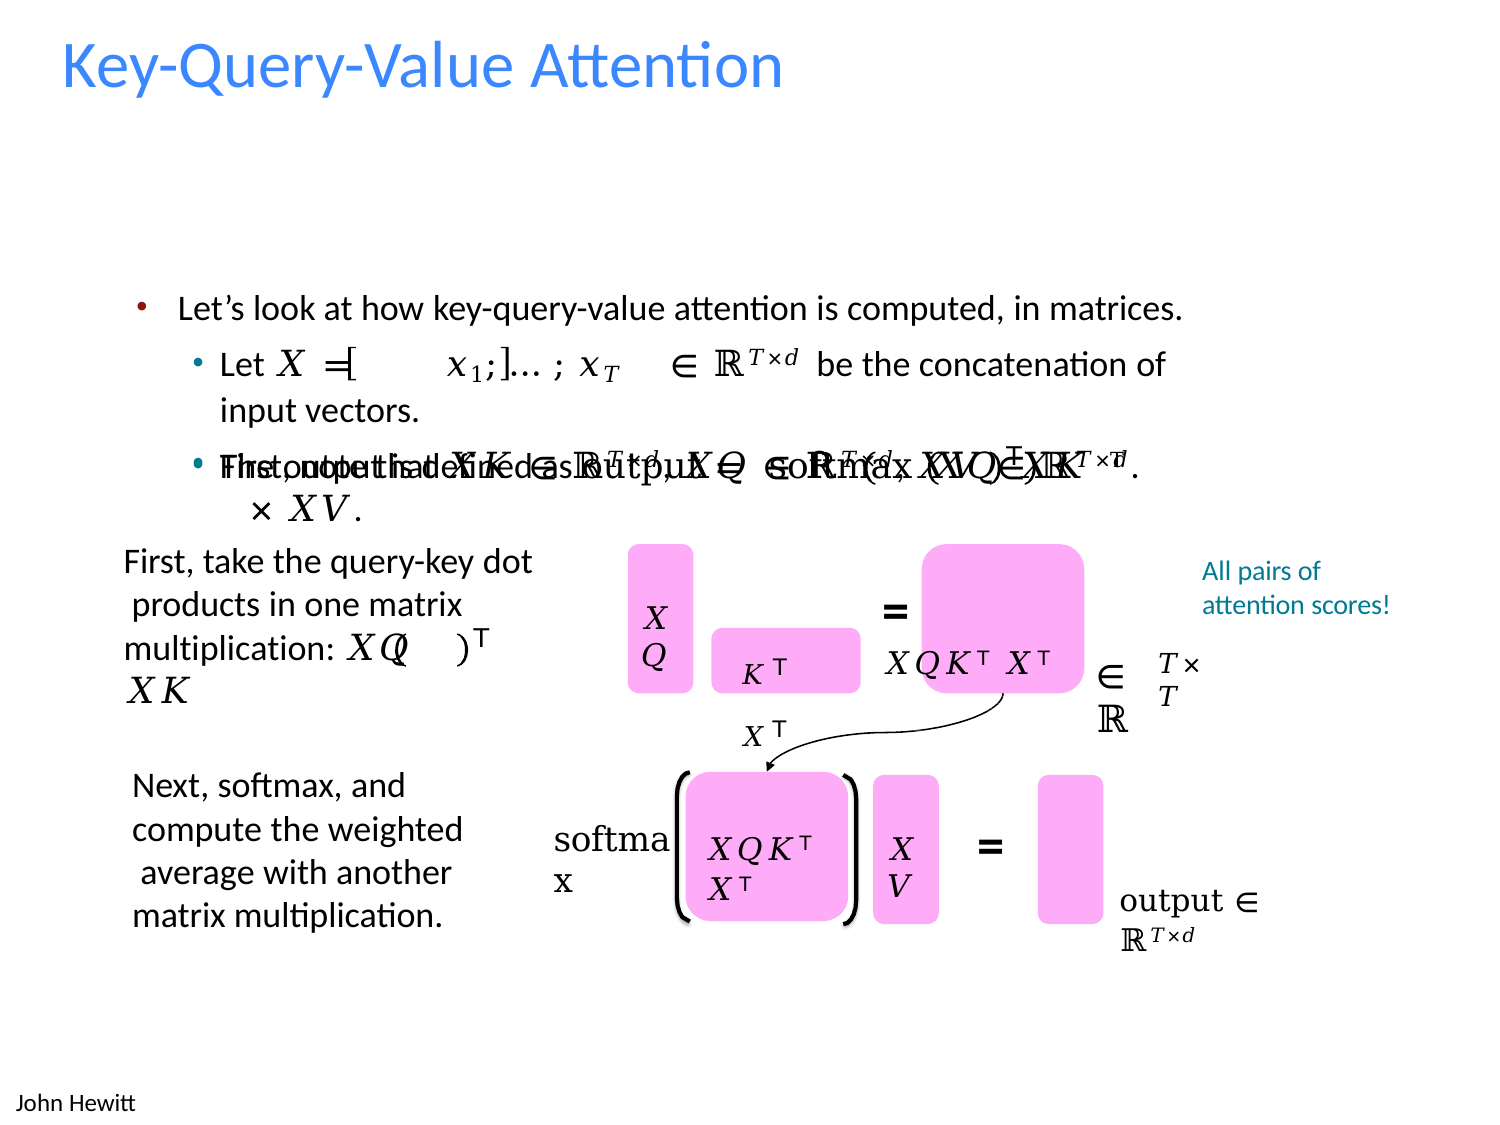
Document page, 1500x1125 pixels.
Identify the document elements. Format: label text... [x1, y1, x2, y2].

text_box ∈ ℝ [1094, 648, 1160, 740]
text_box Next, softmax, and compute the weighted average with another matrix multiplication. [130, 760, 467, 935]
text_box Let’s look at how key-query-value attention is computed, in matrices. Let 𝑋 = 𝑥1; … ; 𝑥𝑇 ∈ ℝ𝑇×𝑑 be the concatenation of input vectors. First, note that 𝑋𝐾 ∈ ℝ𝑇×𝑑, 𝑋𝑄 ∈ ℝ𝑇×𝑑, 𝑋𝑉 ∈ ℝ𝑇×𝑑. [132, 273, 1209, 486]
text_box [766, 693, 1004, 766]
title Key-Query-Value Attention [62, 20, 1434, 102]
text_box 𝖳 [469, 619, 492, 653]
text_box 𝑇×𝑇 [1156, 644, 1214, 712]
text_box [831, 627, 861, 694]
text_box [921, 544, 1085, 694]
text_box [627, 544, 694, 694]
text_box All pairs of attention scores! [1200, 551, 1397, 620]
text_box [669, 767, 940, 934]
text_box [1037, 774, 1104, 925]
text_box multiplication: 𝑋𝑄 𝑋𝐾 [121, 622, 457, 711]
text_box = 𝑋𝑄𝐾𝖳 𝑋𝖳 [877, 573, 1075, 682]
text_box 𝑋𝑄 [638, 596, 684, 673]
text_box John Hewitt [1, 1079, 152, 1125]
text_box softmax [551, 815, 664, 900]
text_box First, take the query-key dot products in one matrix [121, 536, 540, 624]
text_box [457, 633, 469, 667]
text_box = [975, 808, 1006, 876]
text_box 𝐾𝖳 𝑋𝖳 [735, 627, 831, 752]
text_box output ∈ ℝ𝑇×𝑑 [1114, 878, 1320, 959]
text_box [711, 627, 735, 694]
text_box The output is defined as output = softmax 𝑋𝑄 𝑋𝐾 T × 𝑋𝑉. [190, 440, 1138, 529]
